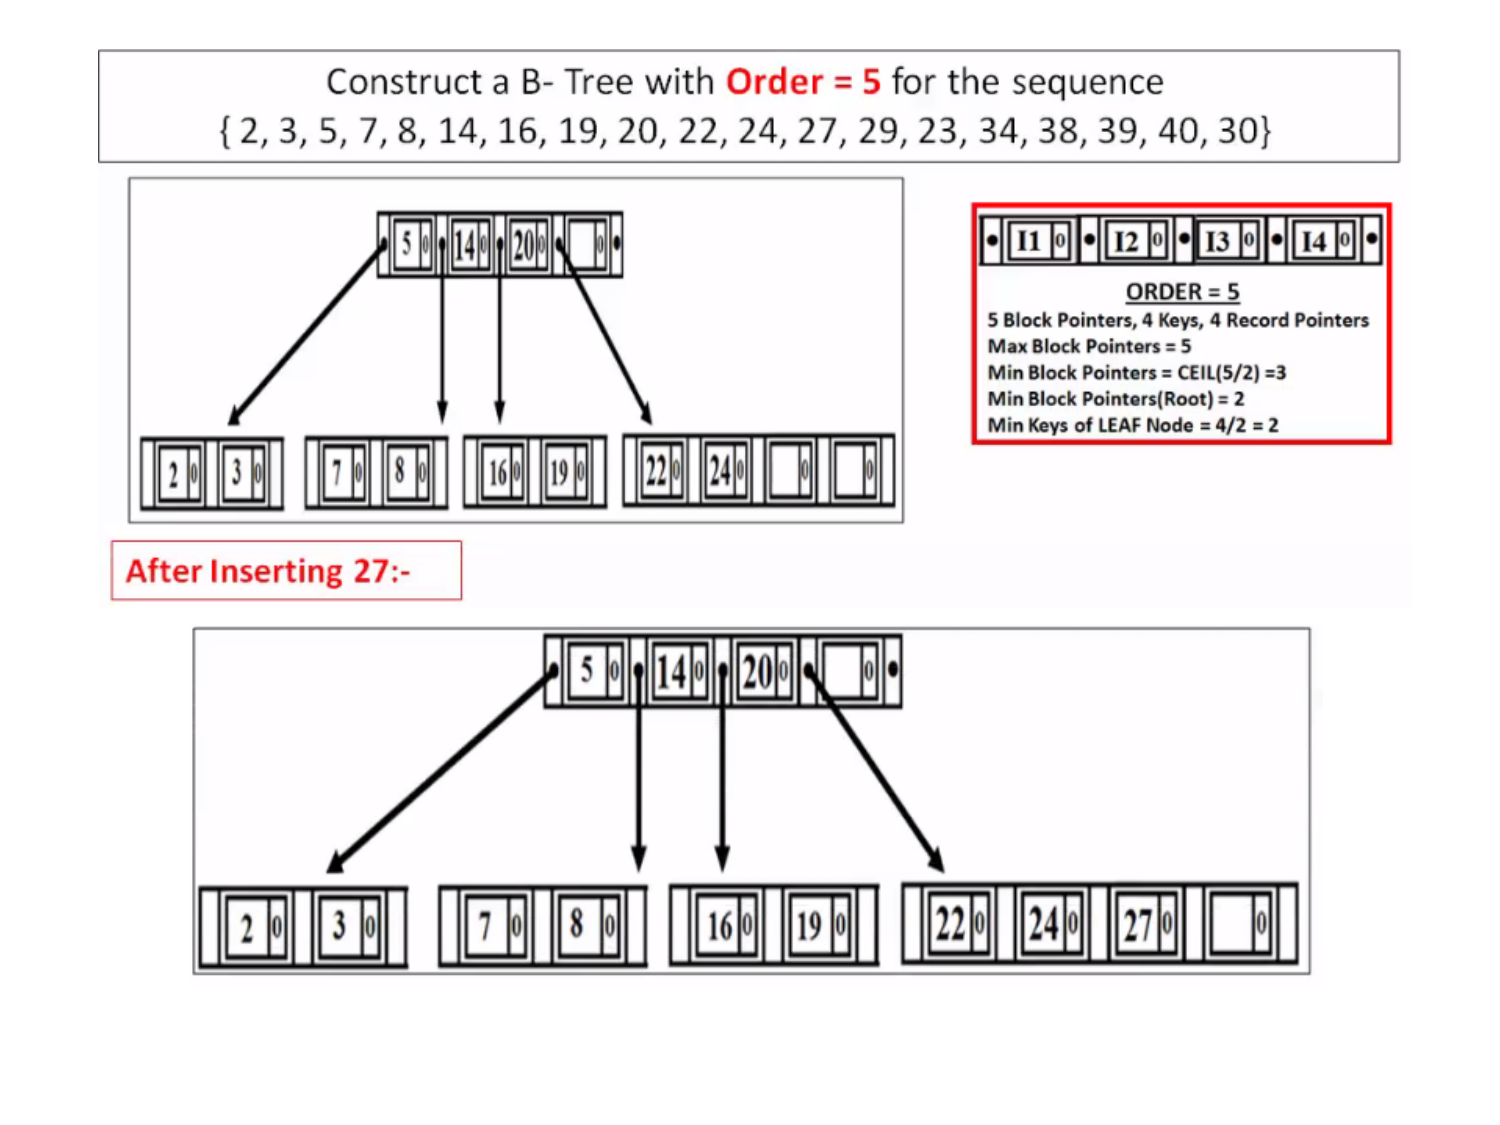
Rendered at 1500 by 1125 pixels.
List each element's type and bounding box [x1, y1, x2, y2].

picture [98, 49, 1412, 609]
picture [187, 624, 1323, 988]
